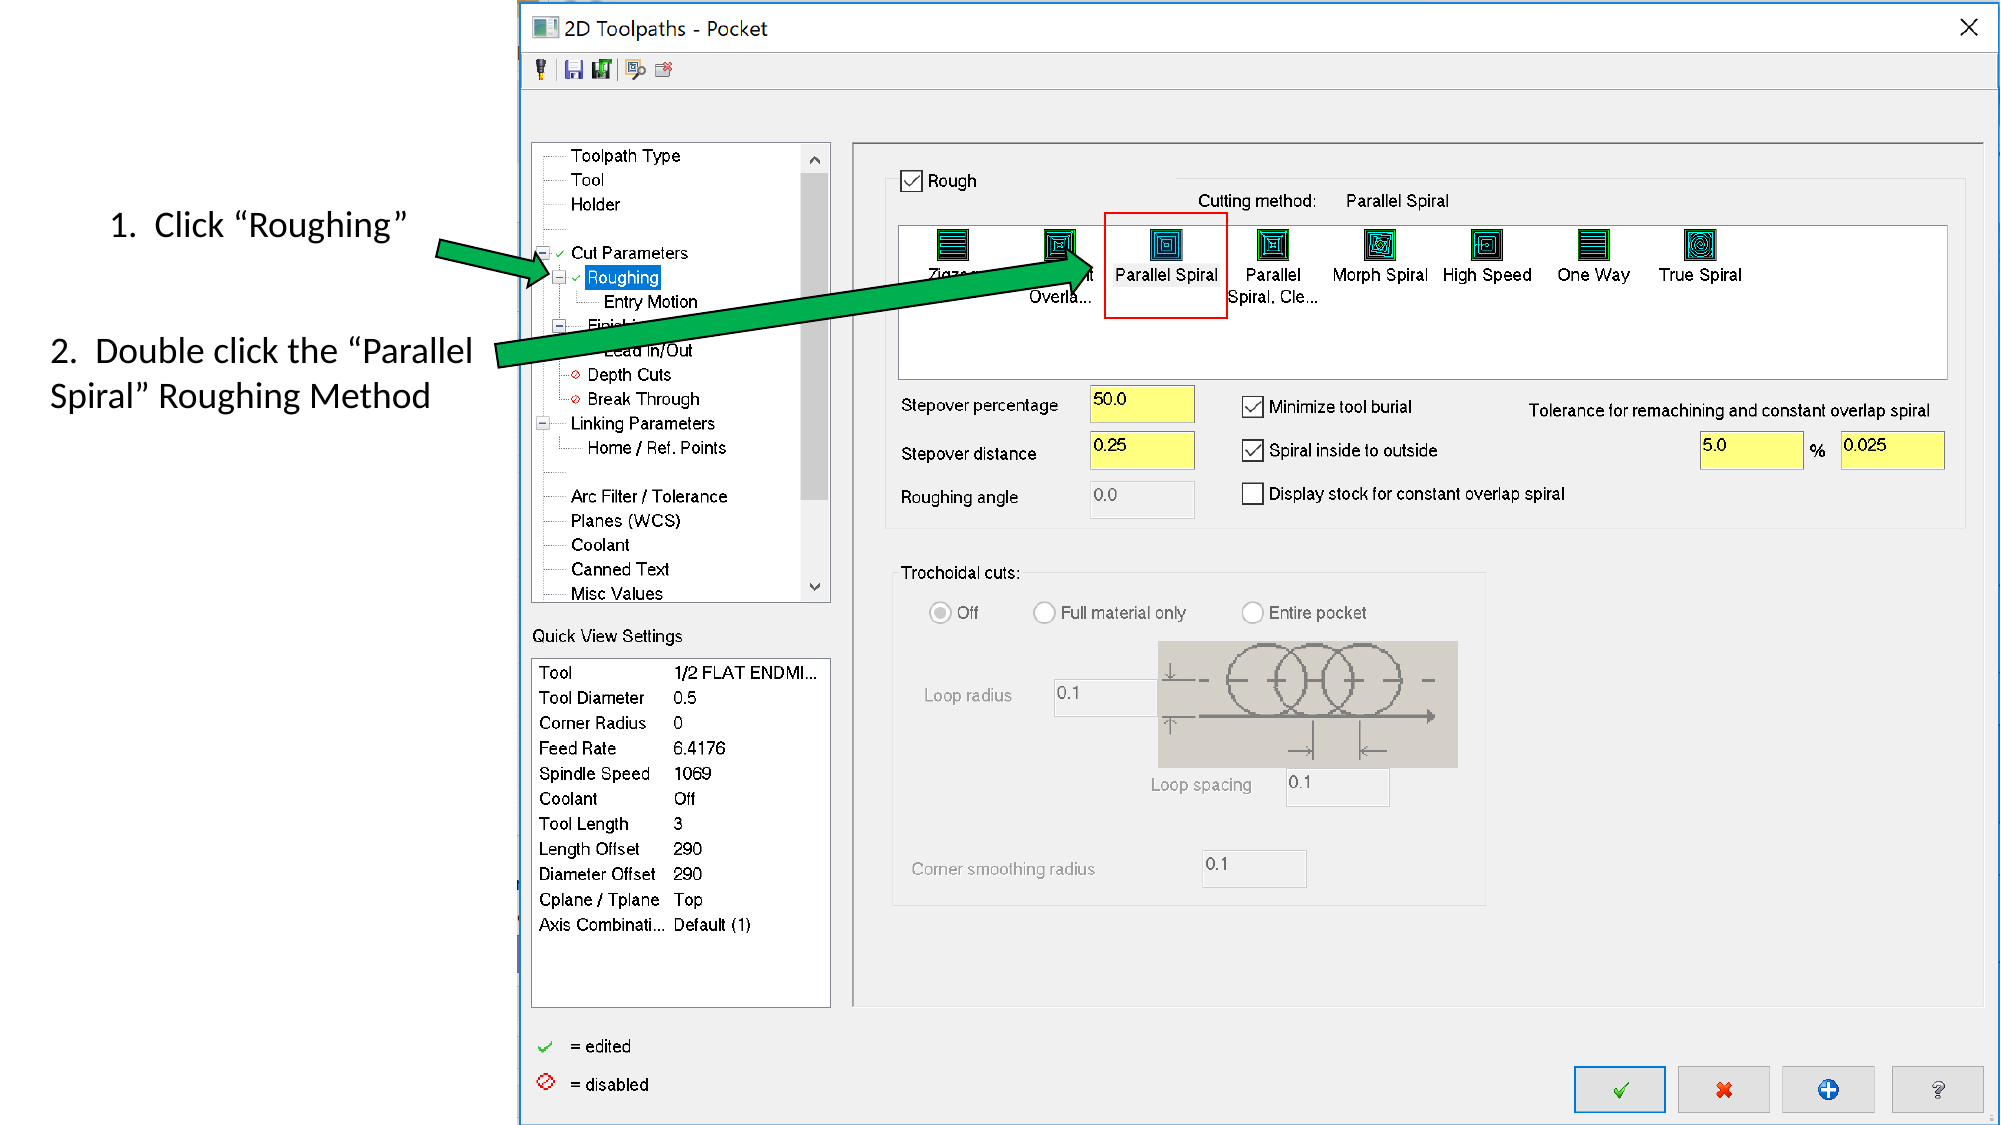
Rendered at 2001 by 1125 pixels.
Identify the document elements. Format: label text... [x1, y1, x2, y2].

text_box [494, 339, 517, 369]
text_box 1. Click “Roughing” [94, 192, 517, 253]
text_box [434, 238, 517, 277]
picture [517, 0, 2000, 1125]
text_box 2. Double click the “Parallel Spiral” Roughing Method [35, 318, 494, 424]
